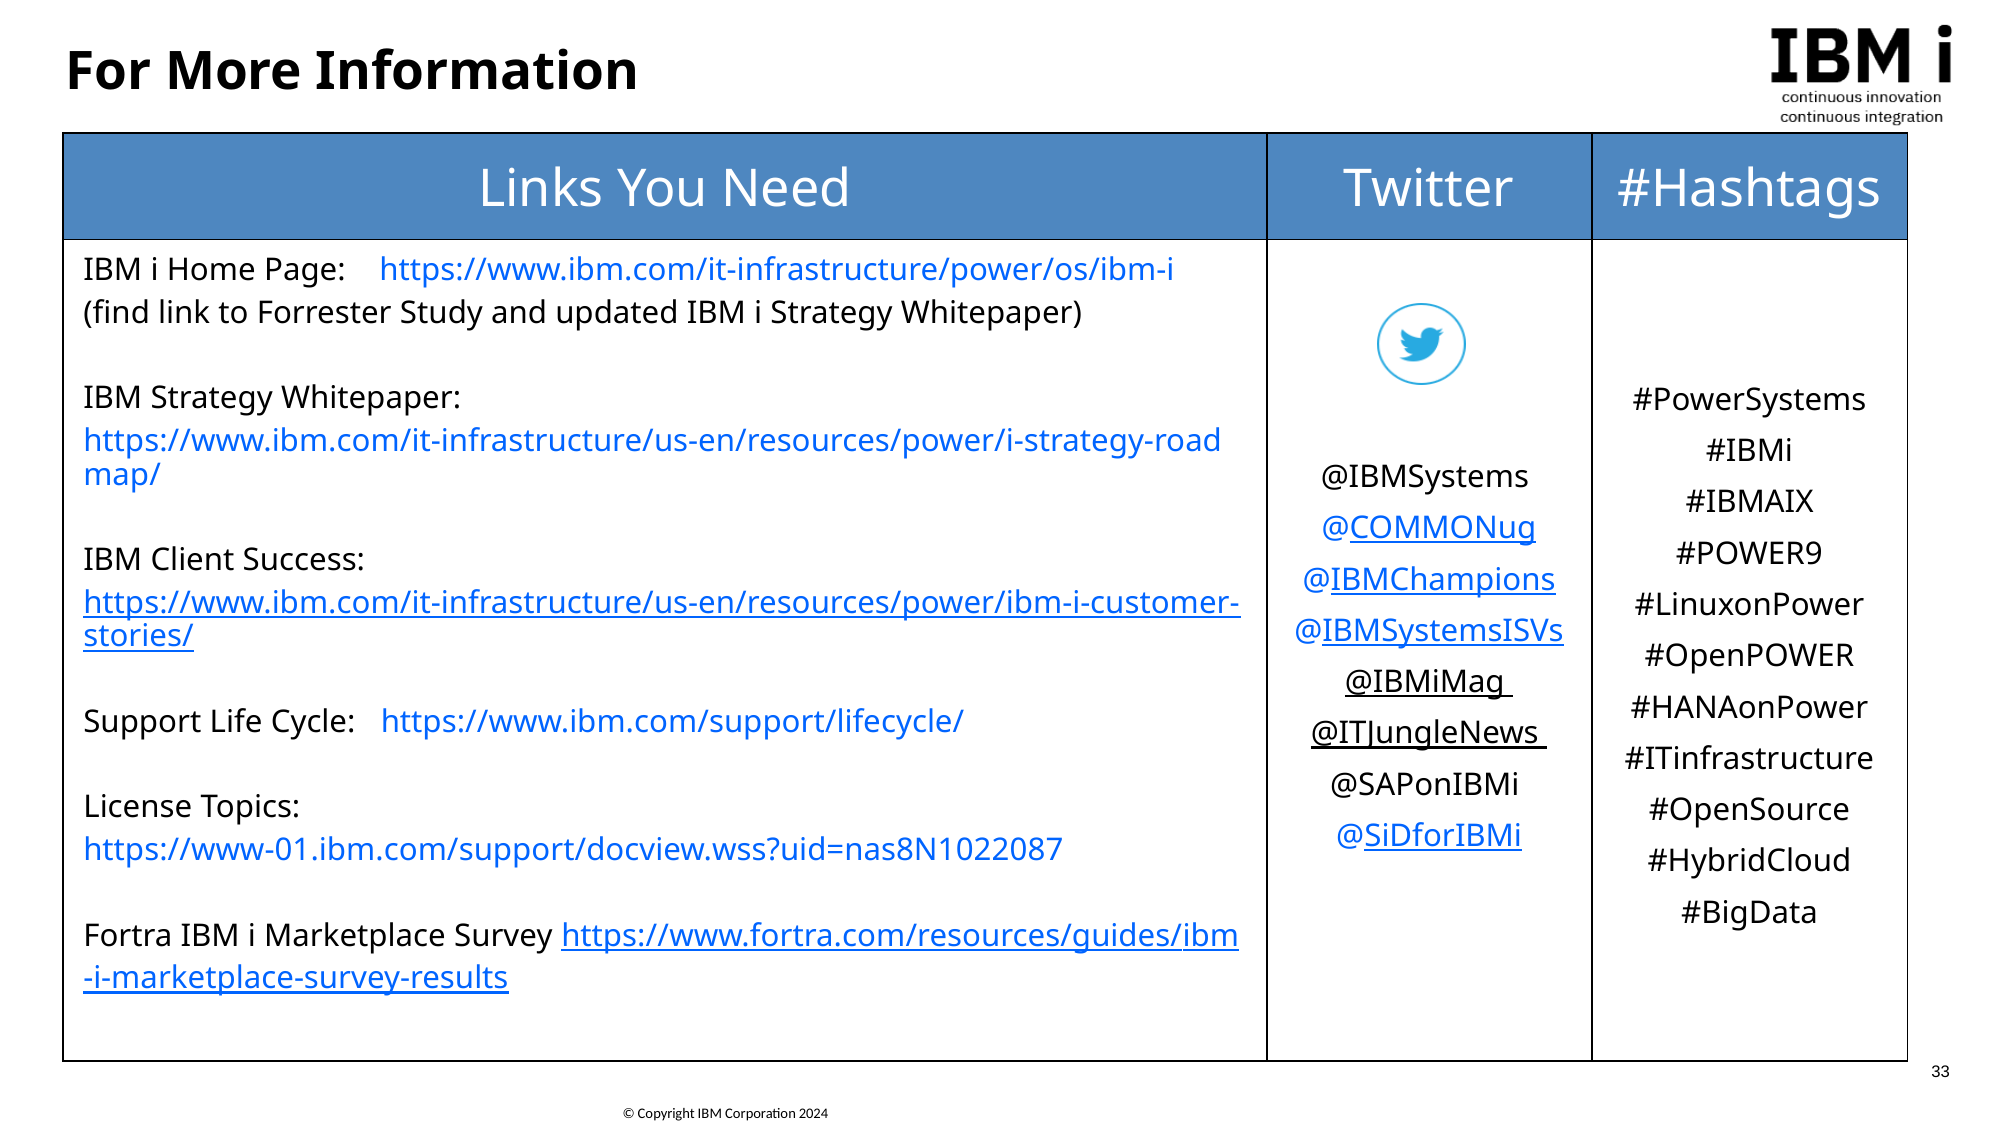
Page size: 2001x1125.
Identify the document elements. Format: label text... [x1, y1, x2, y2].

picture [1376, 303, 1466, 385]
slide_number 33 [1500, 1055, 1950, 1086]
table_header Twitter [1268, 134, 1591, 239]
picture [1755, 12, 1965, 129]
table_cell #PowerSystems #IBMi #IBMAIX #POWER9 #LinuxonPower #OpenPOWER #HANAonPower #ITinfrastructure #OpenSource #HybridCloud #BigData [1593, 240, 1907, 1060]
table_header #Hashtags [1593, 134, 1907, 239]
title For More Information [50, 36, 1726, 109]
table_cell IBM i Home Page: https://www.ibm.com/it-infrastructure/power/os/ibm-i (find link to Forrester Study and updated IBM i Strategy Whitepaper) IBM Strategy Whitepaper: https://www.ibm.com/it-infrastructure/us-en/resources/power/i-strategy-roadmap/ IBM Client Success: https://www.ibm.com/it-infrastructure/us-en/resources/power/ibm-i-customer-stories/ Support Life Cycle: https://www.ibm.com/support/lifecycle/ License Topics: https://www-01.ibm.com/support/docview.wss?uid=nas8N1022087 Fortra IBM i Marketplace Survey https://www.fortra.com/resources/guides/ibm-i-marketplace-survey-results [64, 240, 1266, 1060]
table_header Links You Need [64, 134, 1266, 239]
table_cell @IBMSystems @COMMONug @IBMChampions @IBMSystemsISVs @IBMiMag @ITJungleNews @SAPonIBMi @SiDforIBMi [1268, 240, 1591, 1060]
